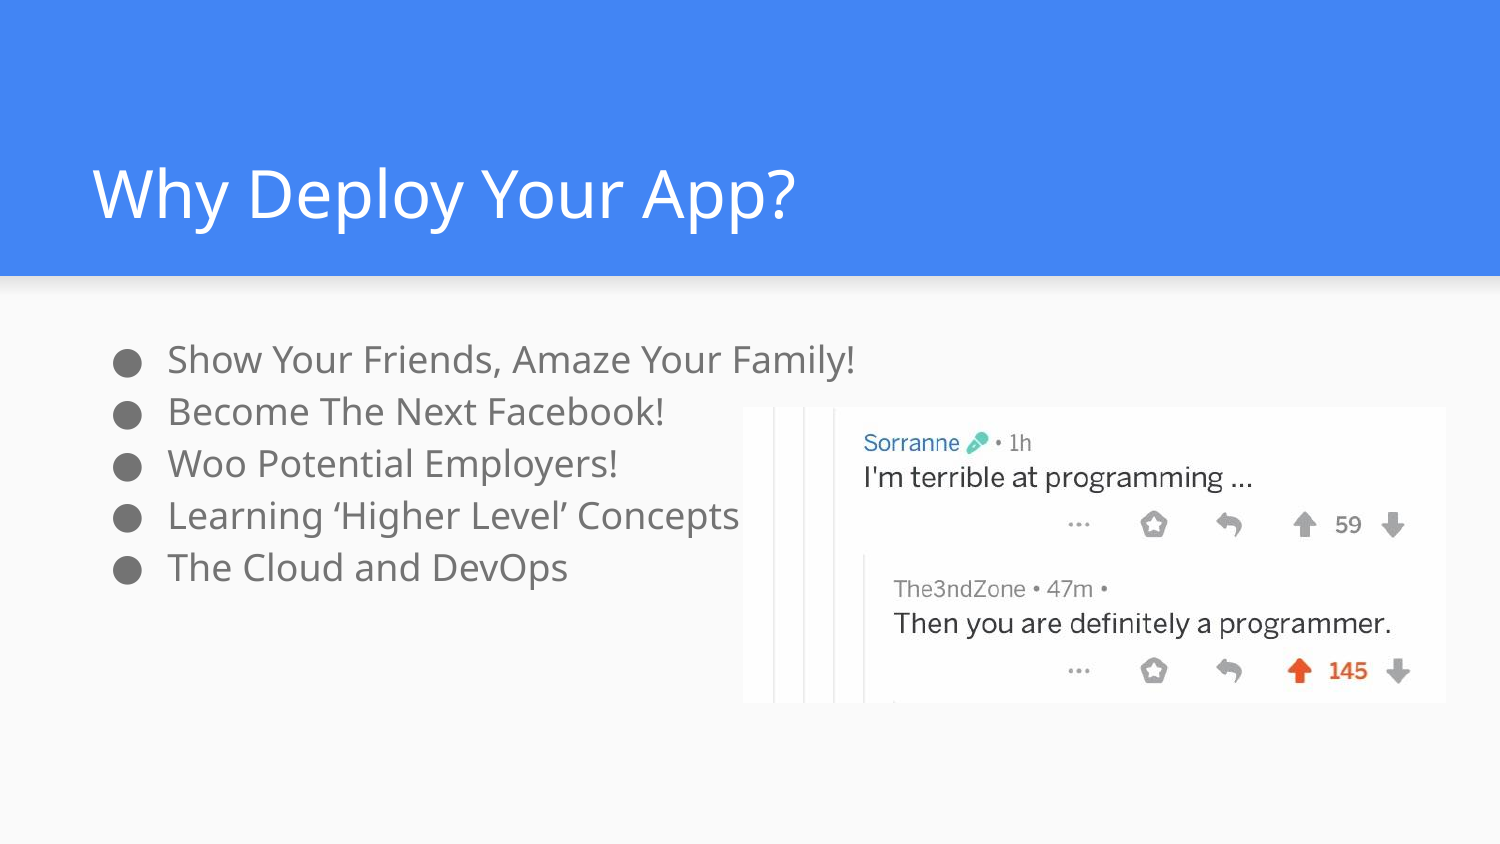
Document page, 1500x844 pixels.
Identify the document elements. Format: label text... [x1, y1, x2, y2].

picture [743, 406, 1446, 703]
list Show Your Friends, Amaze Your Family! Become The Next Facebook! Woo Potential Employers! Learning ‘Higher Level’ Concepts The Cloud and DevOps [77, 314, 1427, 760]
title Why Deploy Your App? [77, 121, 1427, 248]
